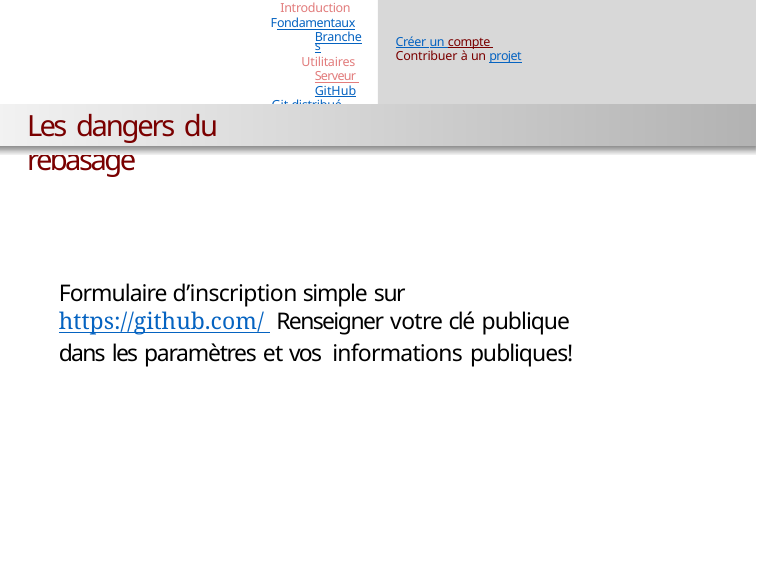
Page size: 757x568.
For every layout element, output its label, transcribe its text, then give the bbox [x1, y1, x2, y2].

text_box Créer un compte Contribuer à un projet [393, 33, 535, 65]
picture [0, 104, 756, 156]
text_box Formulaire d’inscription simple sur https://github.com/ Renseigner votre clé publique dans les paramètres et vos informations publiques! [56, 277, 615, 366]
text_box [377, 0, 756, 104]
text_box Les dangers du rebasage [25, 156, 319, 177]
text_box Introduction Fondamentaux Branches Utilitaires Serveur GitHub Git distribué [268, 0, 363, 104]
